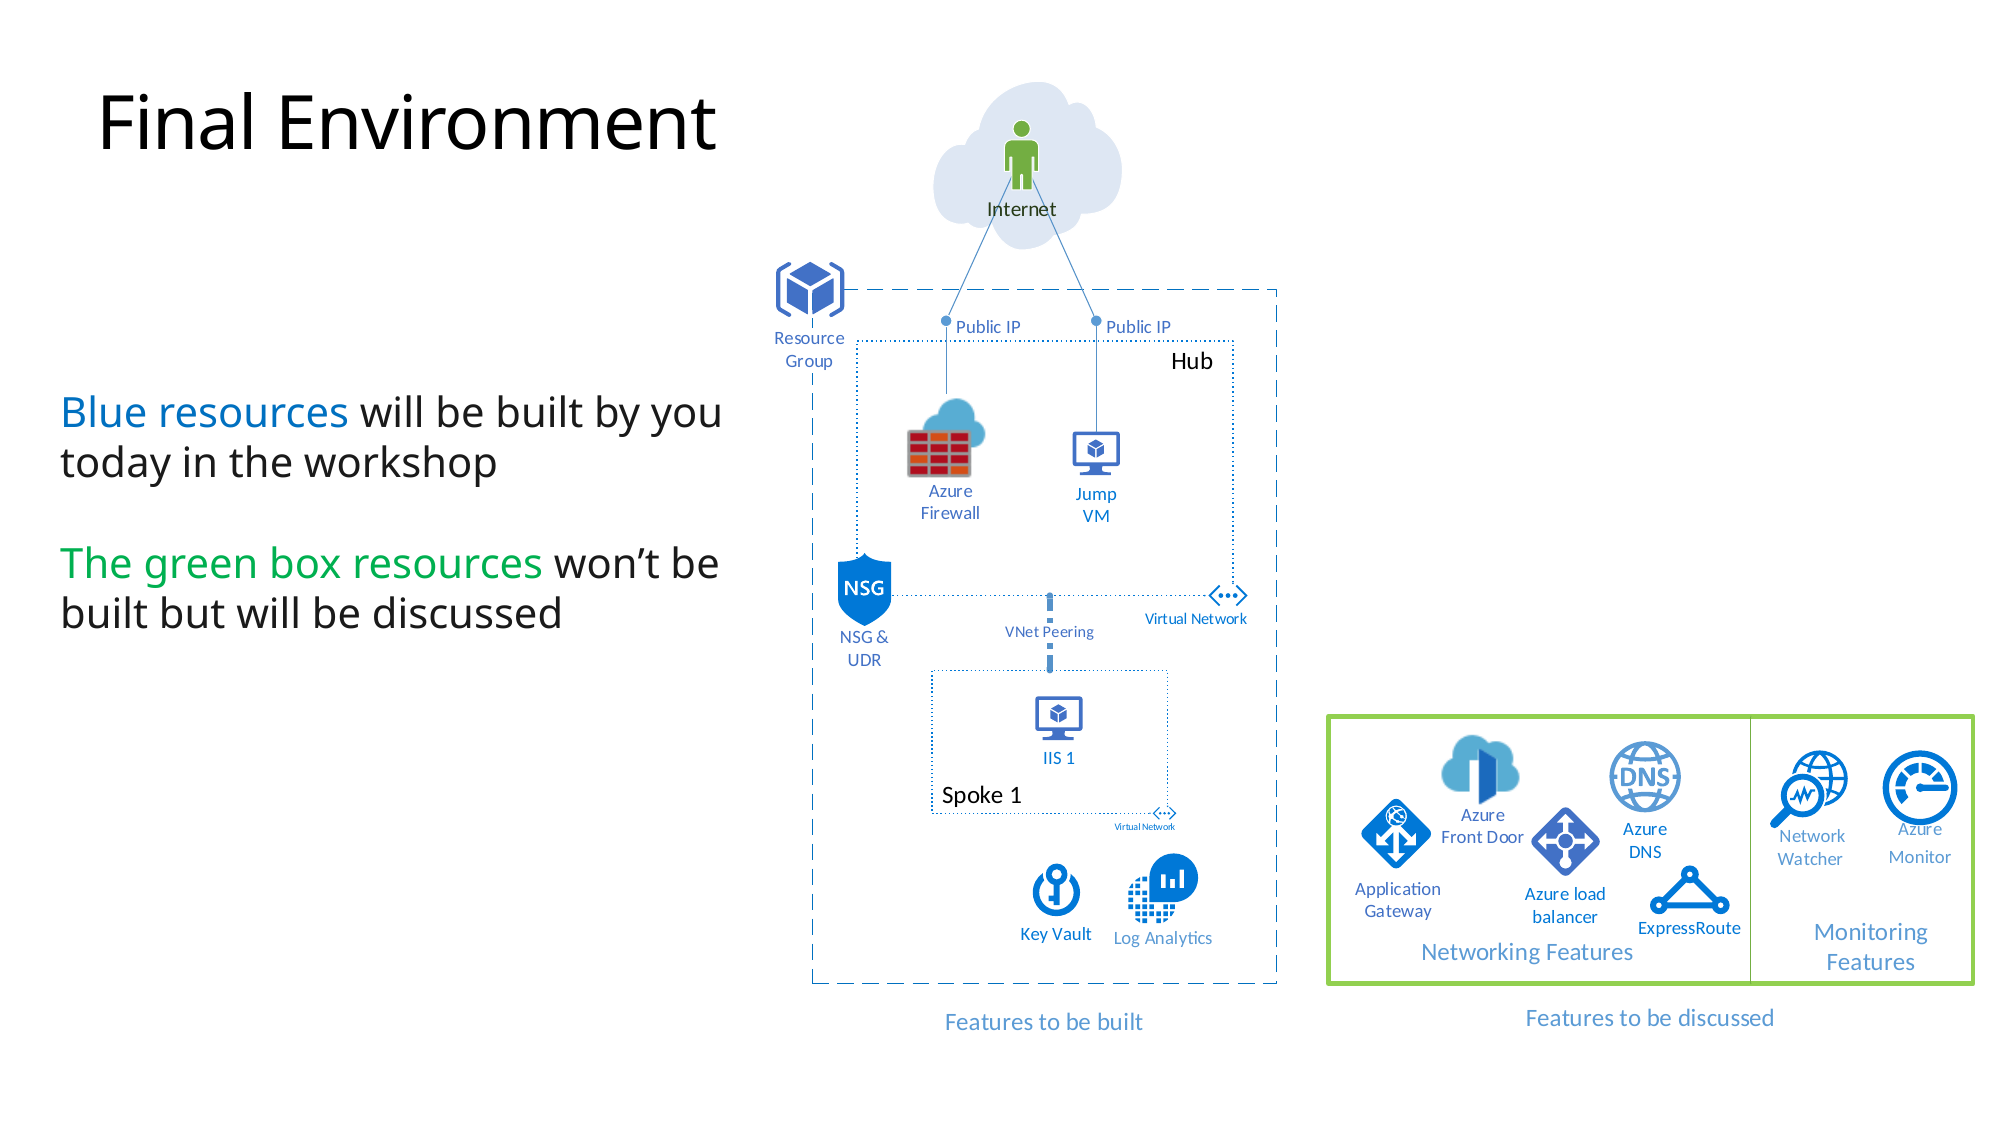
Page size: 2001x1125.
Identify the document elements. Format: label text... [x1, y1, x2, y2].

picture [761, 77, 1978, 1052]
title Final Environment [96, 75, 1904, 166]
text_box Blue resources will be built by you today in the workshop The green box resources won’t be built but will be discussed [60, 386, 739, 637]
